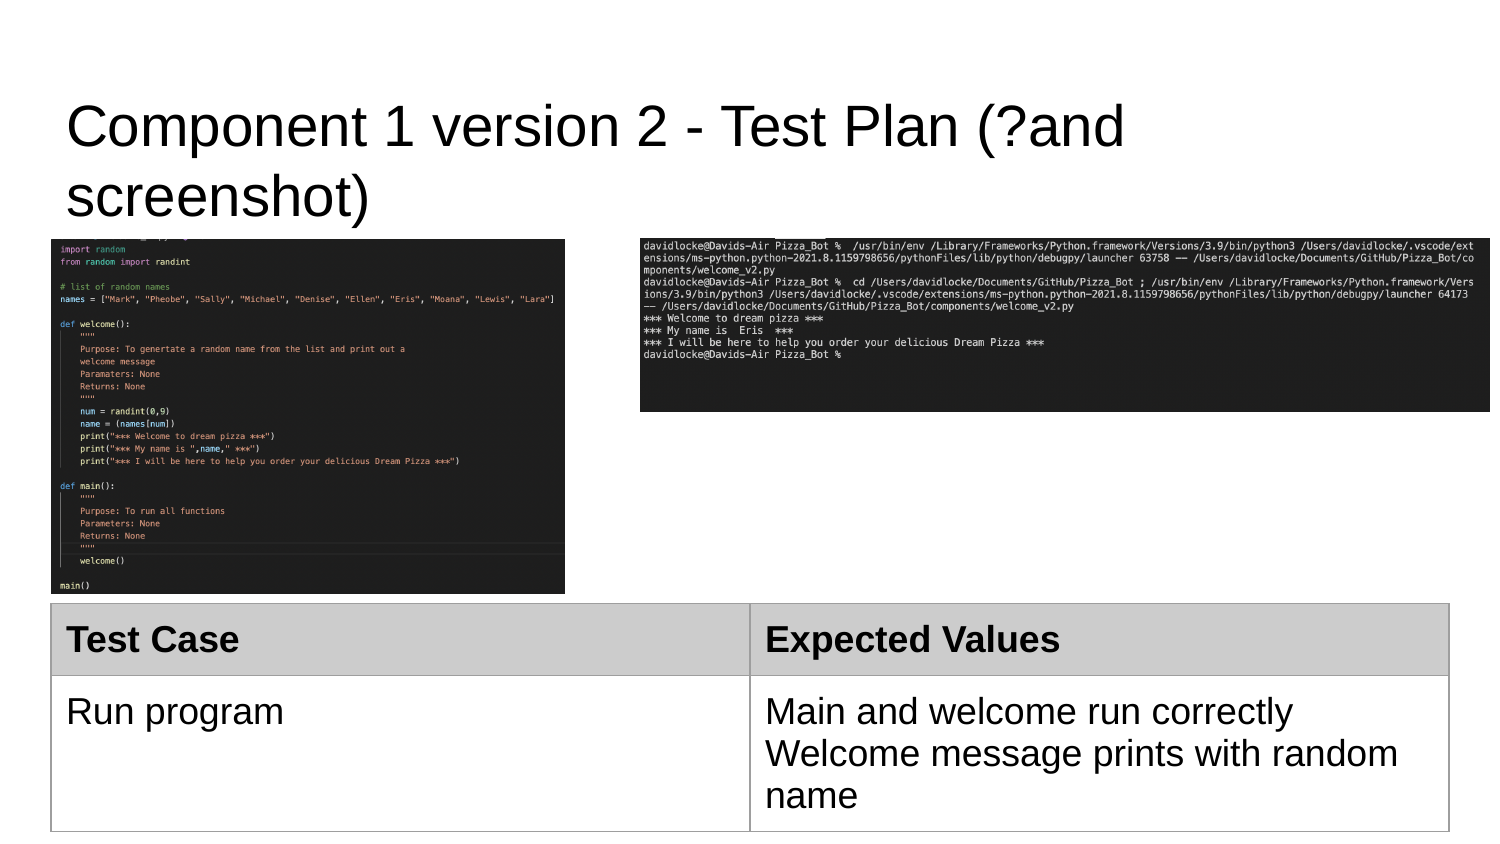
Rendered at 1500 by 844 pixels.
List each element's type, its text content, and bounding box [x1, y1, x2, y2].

picture [639, 238, 1490, 412]
table_header Test Case [52, 604, 749, 675]
table_cell Main and welcome run correctly Welcome message prints with random name [751, 676, 1448, 831]
table_header Expected Values [751, 604, 1448, 675]
table_cell Run program [52, 676, 749, 831]
title Component 1 version 2 - Test Plan (?and screenshot) [51, 72, 1449, 167]
picture [50, 239, 565, 594]
